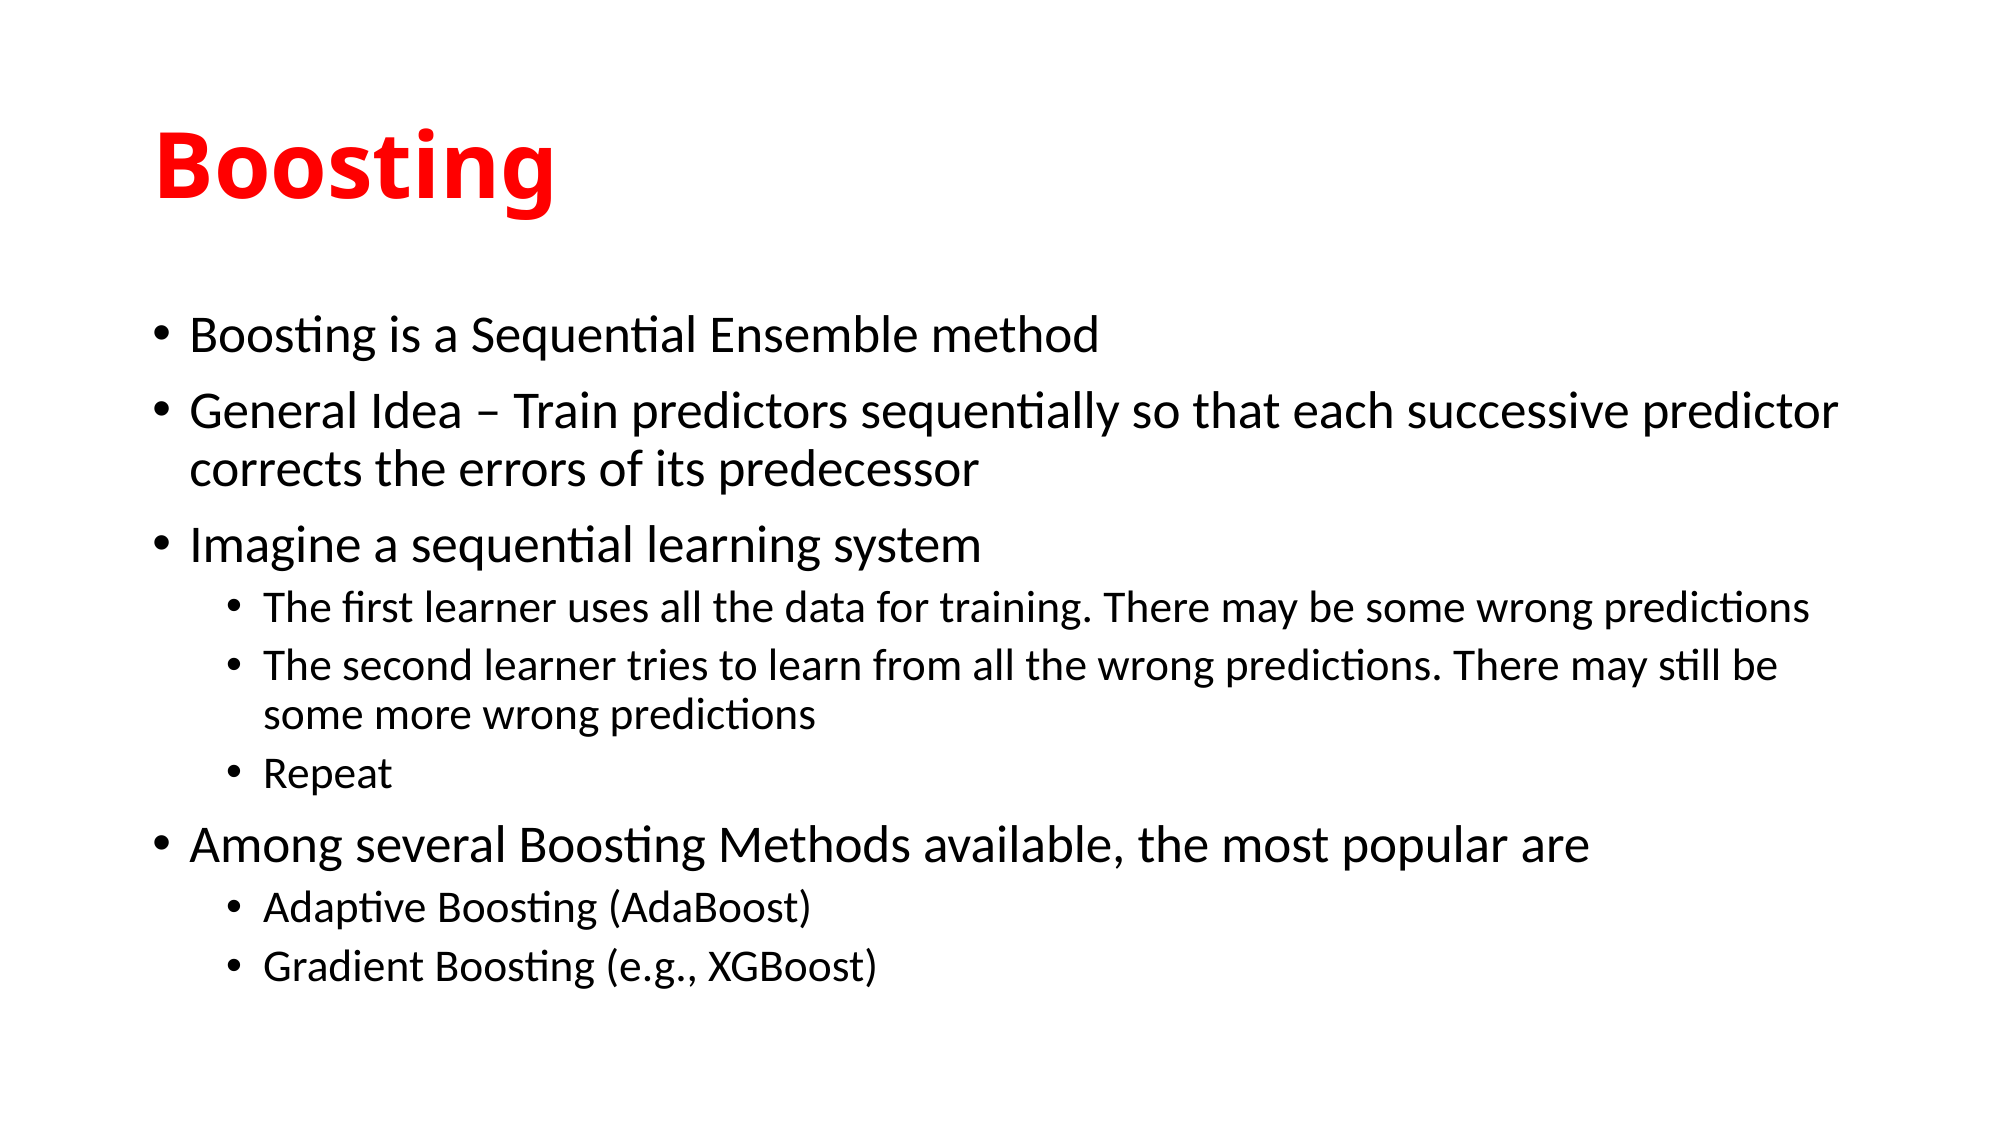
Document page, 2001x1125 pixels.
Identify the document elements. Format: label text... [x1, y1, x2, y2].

list Boosting is a Sequential Ensemble method General Idea – Train predictors sequentially so that each successive predictor corrects the errors of its predecessor Imagine a sequential learning system The first learner uses all the data for training. There may be some wrong predictions The second learner tries to learn from all the wrong predictions. There may still be some more wrong predictions Repeat Among several Boosting Methods available, the most popular are Adaptive Boosting (AdaBoost) Gradient Boosting (e.g., XGBoost) [137, 299, 1863, 1014]
title Boosting [137, 59, 1863, 278]
